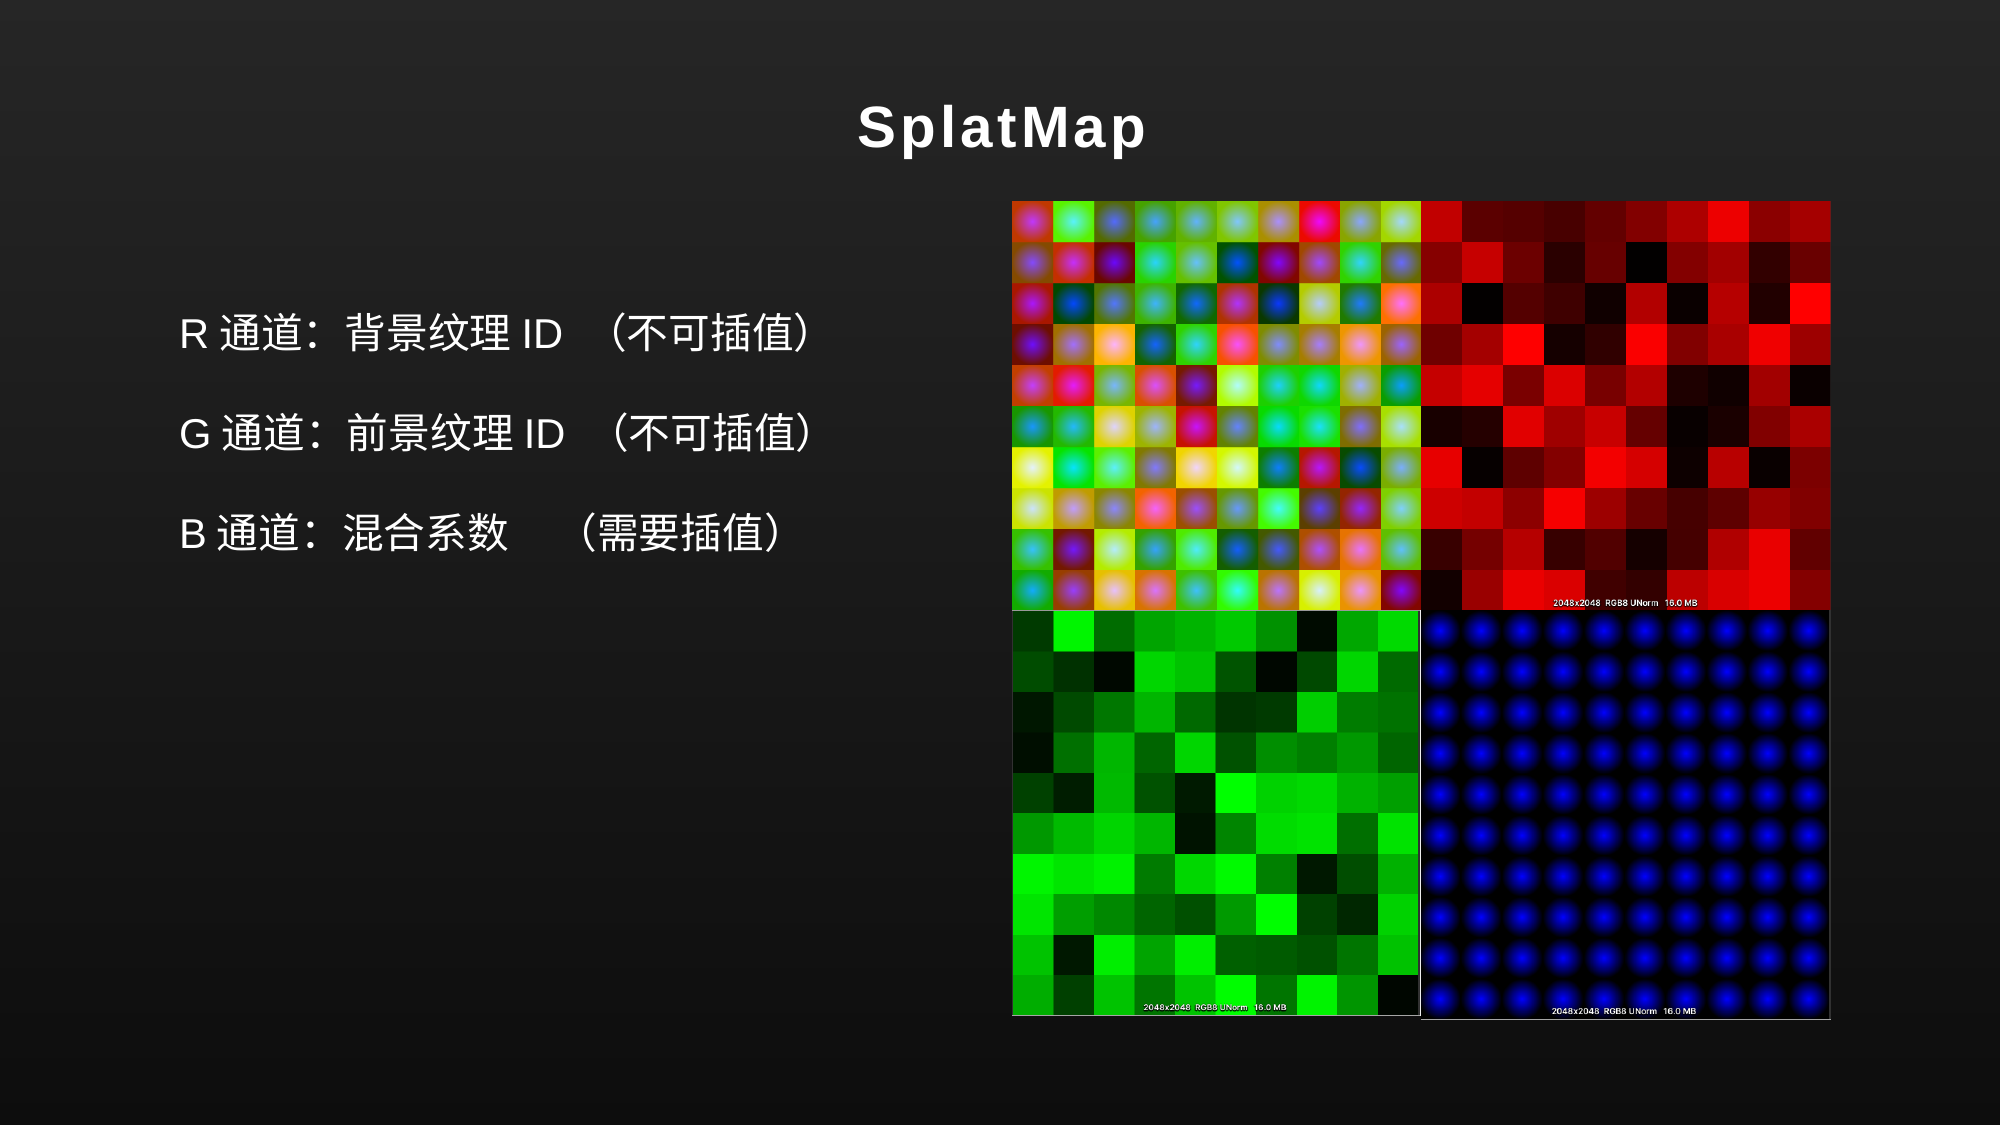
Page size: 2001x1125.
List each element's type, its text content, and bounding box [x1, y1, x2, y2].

title SplatMap [109, 70, 1891, 178]
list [1012, 201, 1421, 610]
picture [1012, 201, 1831, 1020]
text_box R通道：背景纹理ID （不可插值） G通道：前景纹理ID （不可插值） B通道：混合系数 （需要插值） [164, 299, 853, 565]
